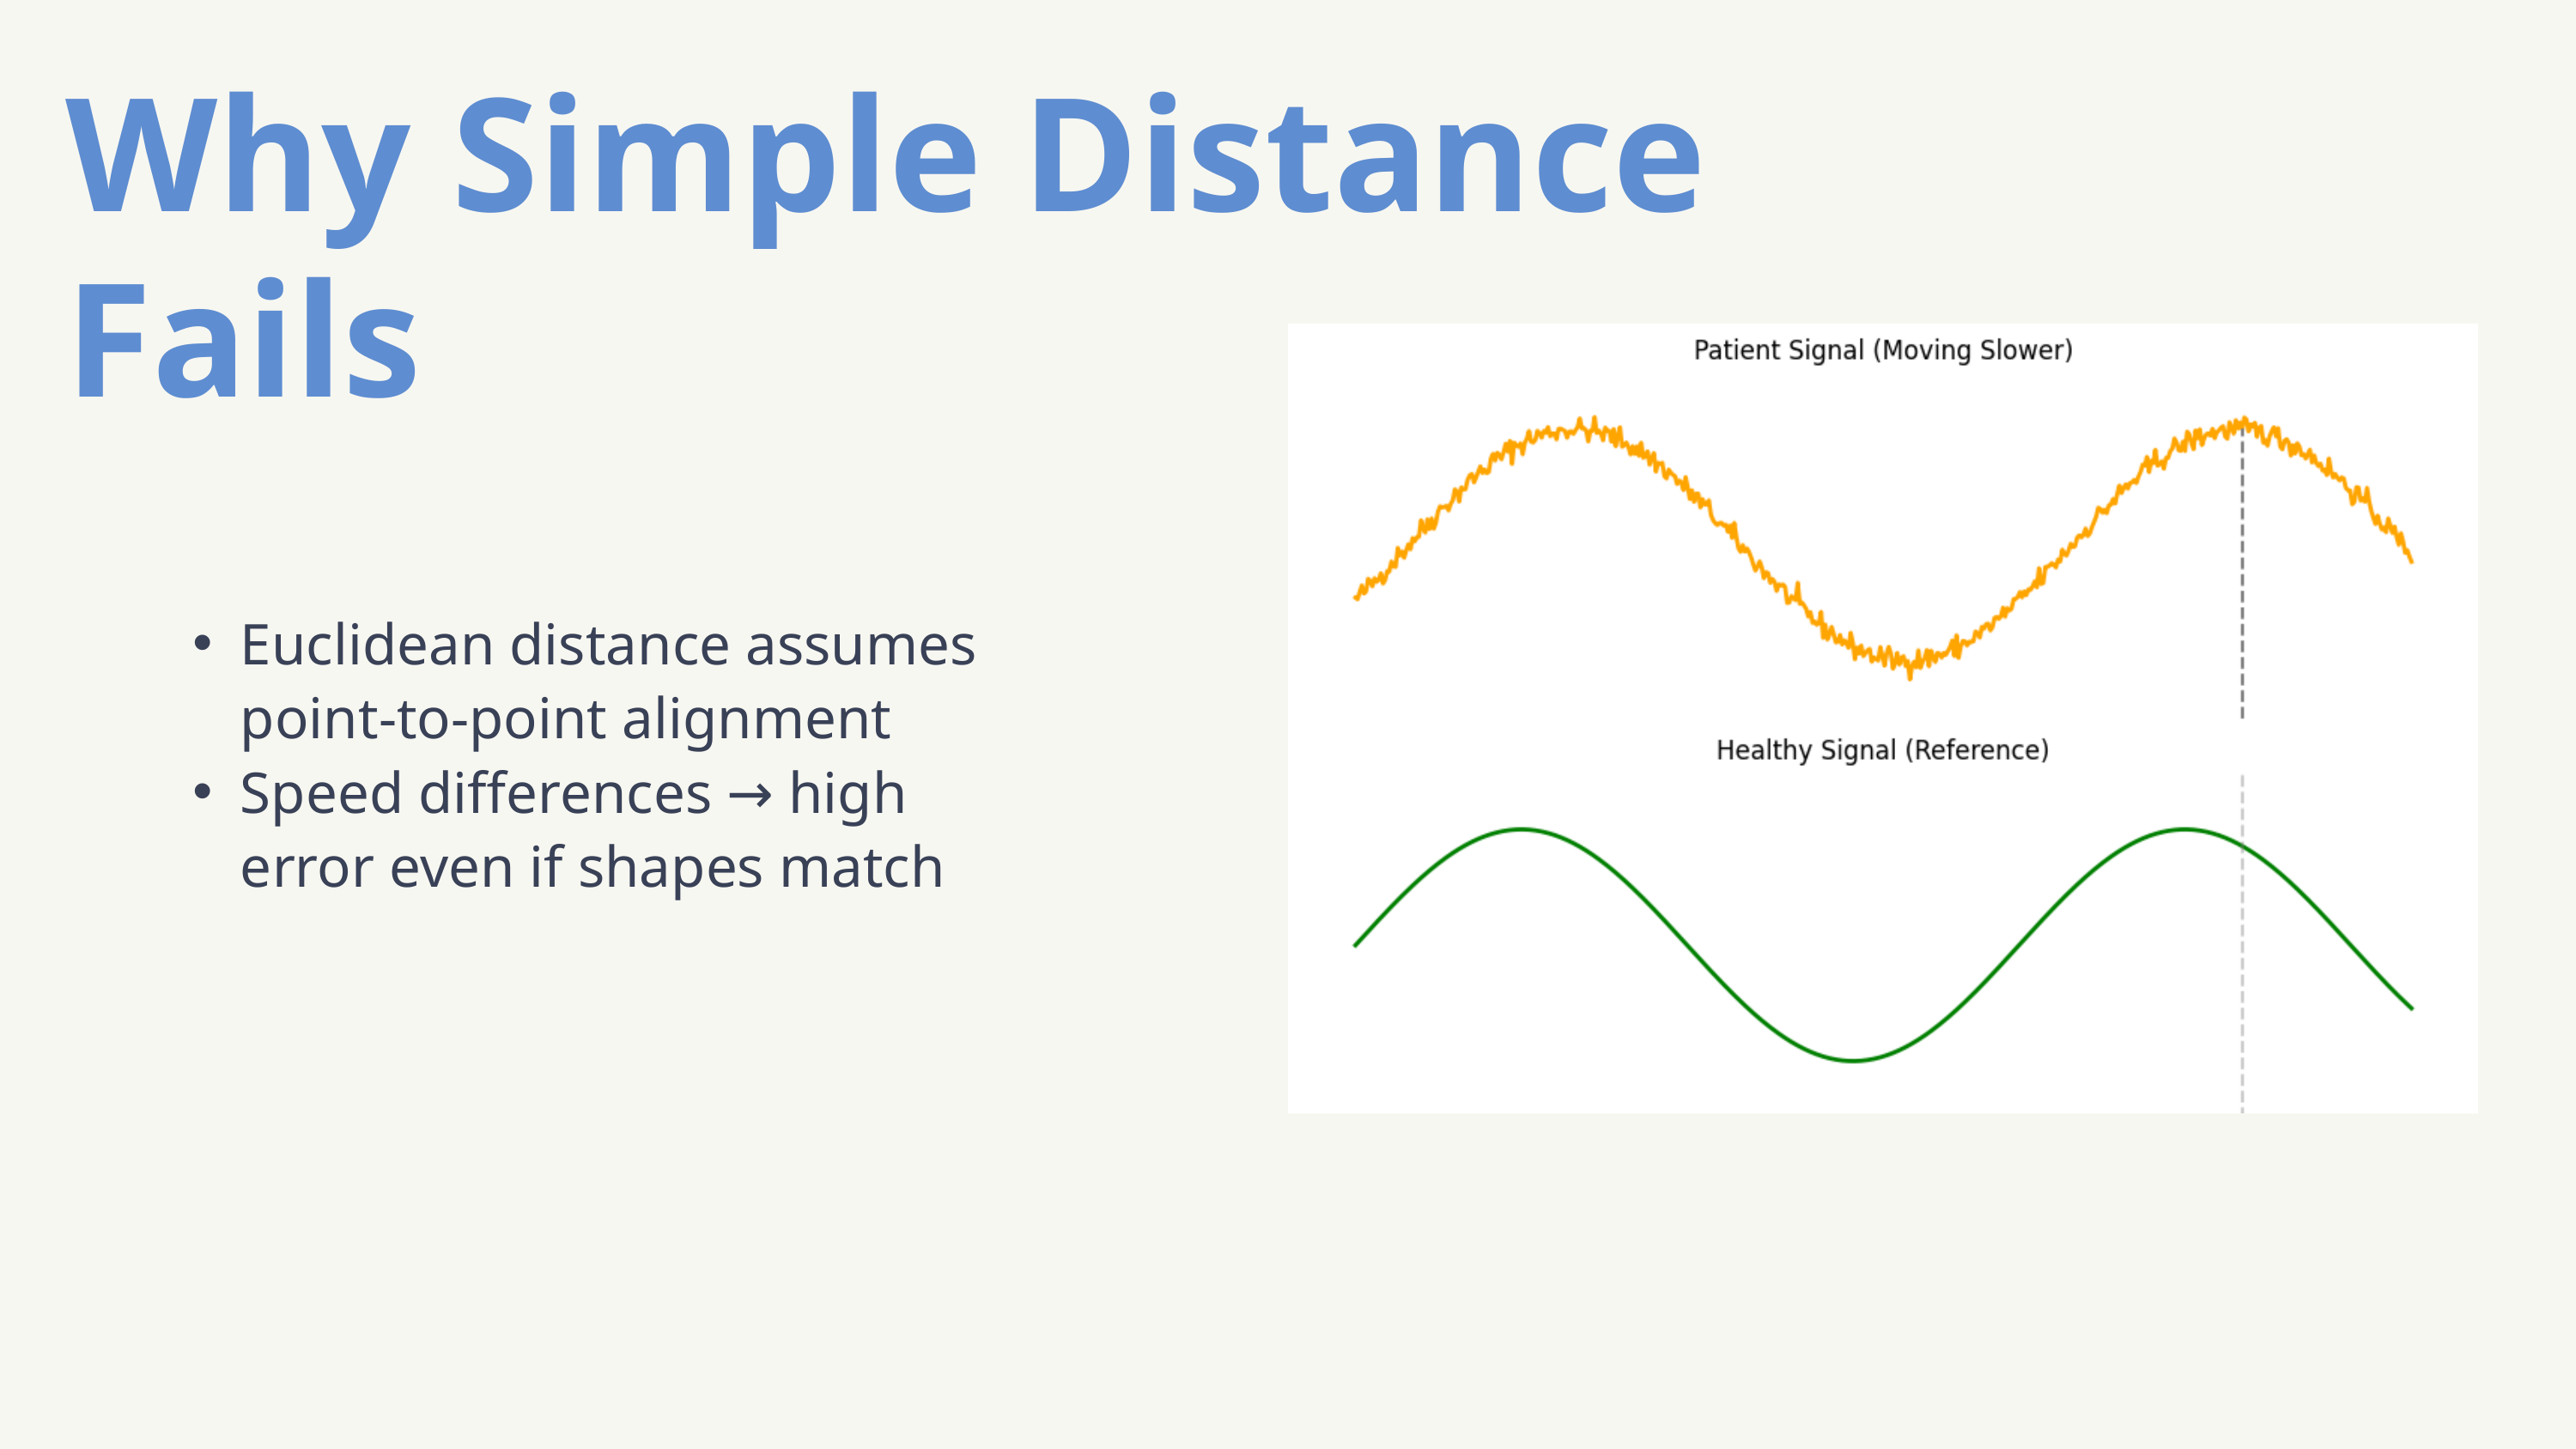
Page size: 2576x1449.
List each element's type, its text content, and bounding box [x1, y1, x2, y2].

text_box [1287, 324, 2478, 734]
text_box [1287, 734, 2478, 1113]
text_box Euclidean distance assumes point-to-point alignment Speed differences → high error even if shapes match [144, 602, 1021, 899]
text_box Why Simple Distance Fails [65, 57, 2063, 429]
